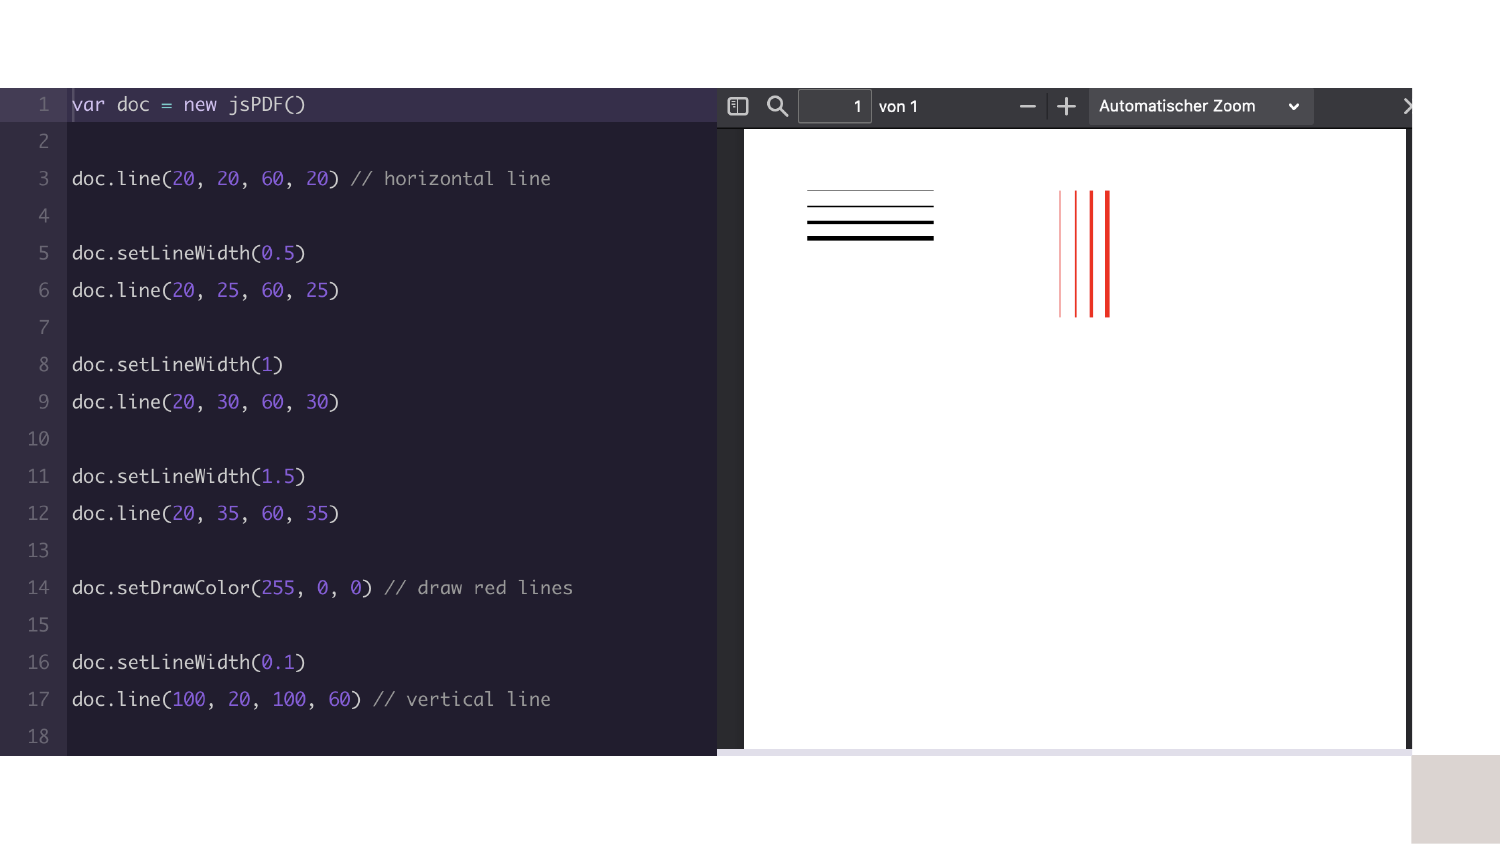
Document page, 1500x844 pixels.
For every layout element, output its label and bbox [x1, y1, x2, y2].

picture [0, 88, 1413, 756]
